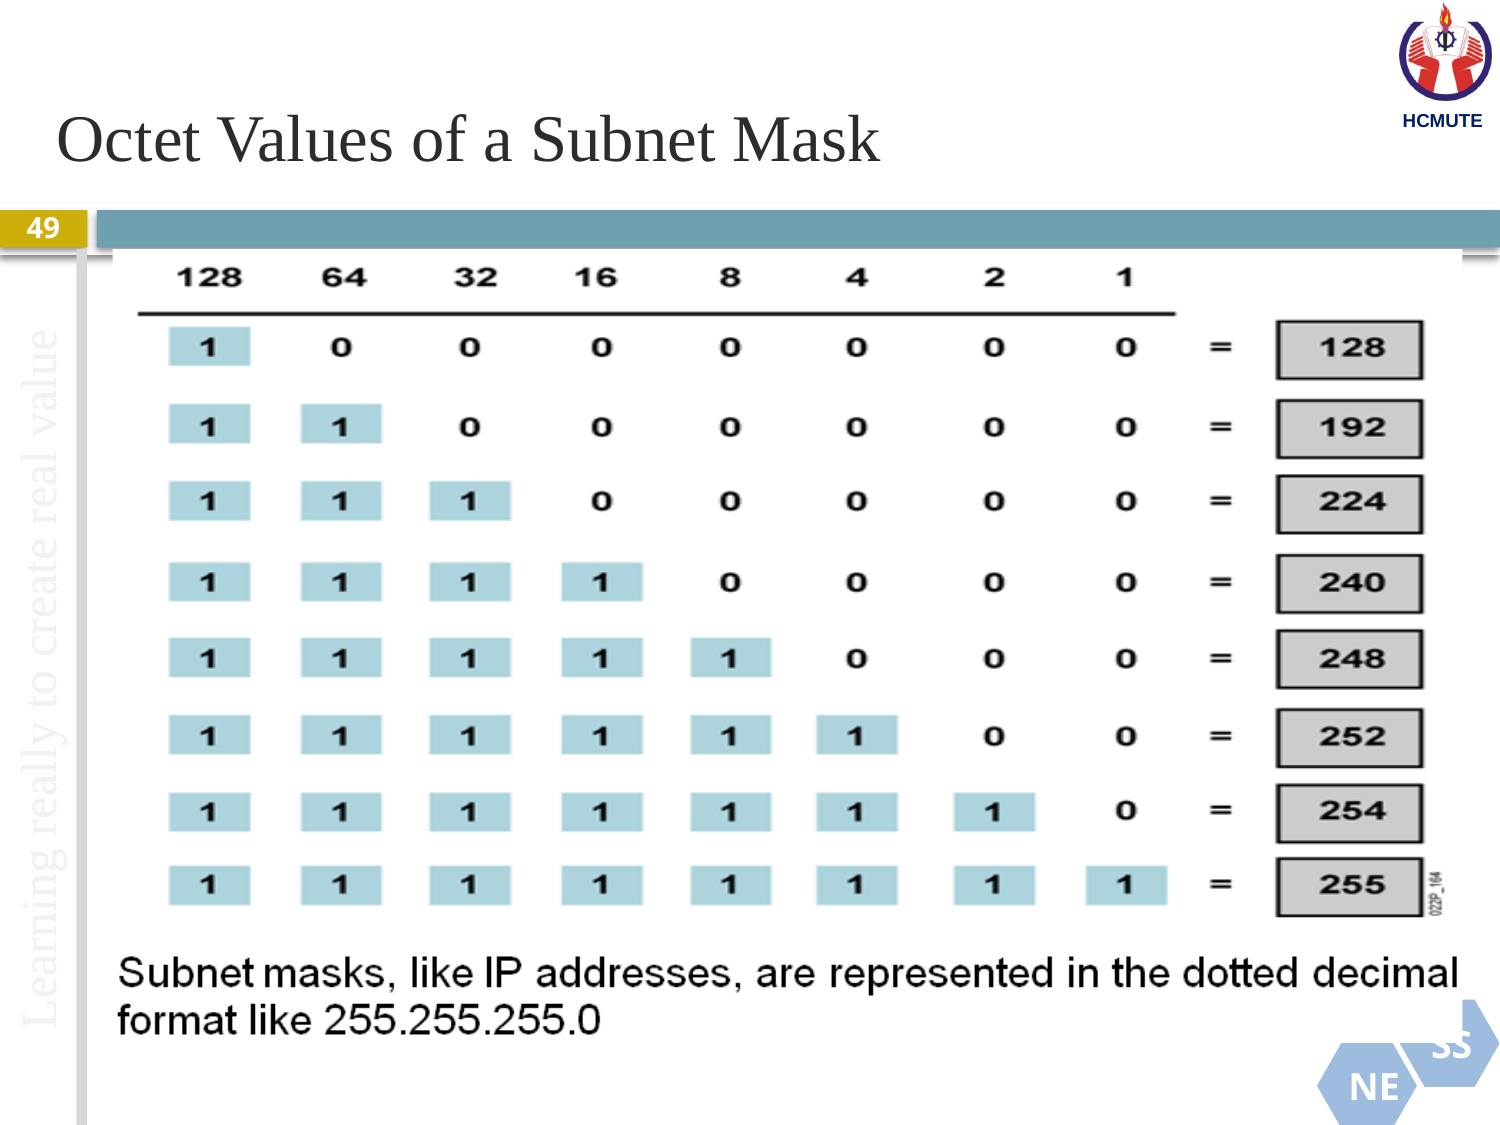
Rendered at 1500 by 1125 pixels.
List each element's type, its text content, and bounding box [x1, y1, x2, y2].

slide_number 49 [0, 208, 87, 249]
picture [1399, 2, 1492, 78]
picture [112, 249, 1463, 1044]
title Octet Values of a Subnet Mask [41, 78, 1500, 192]
